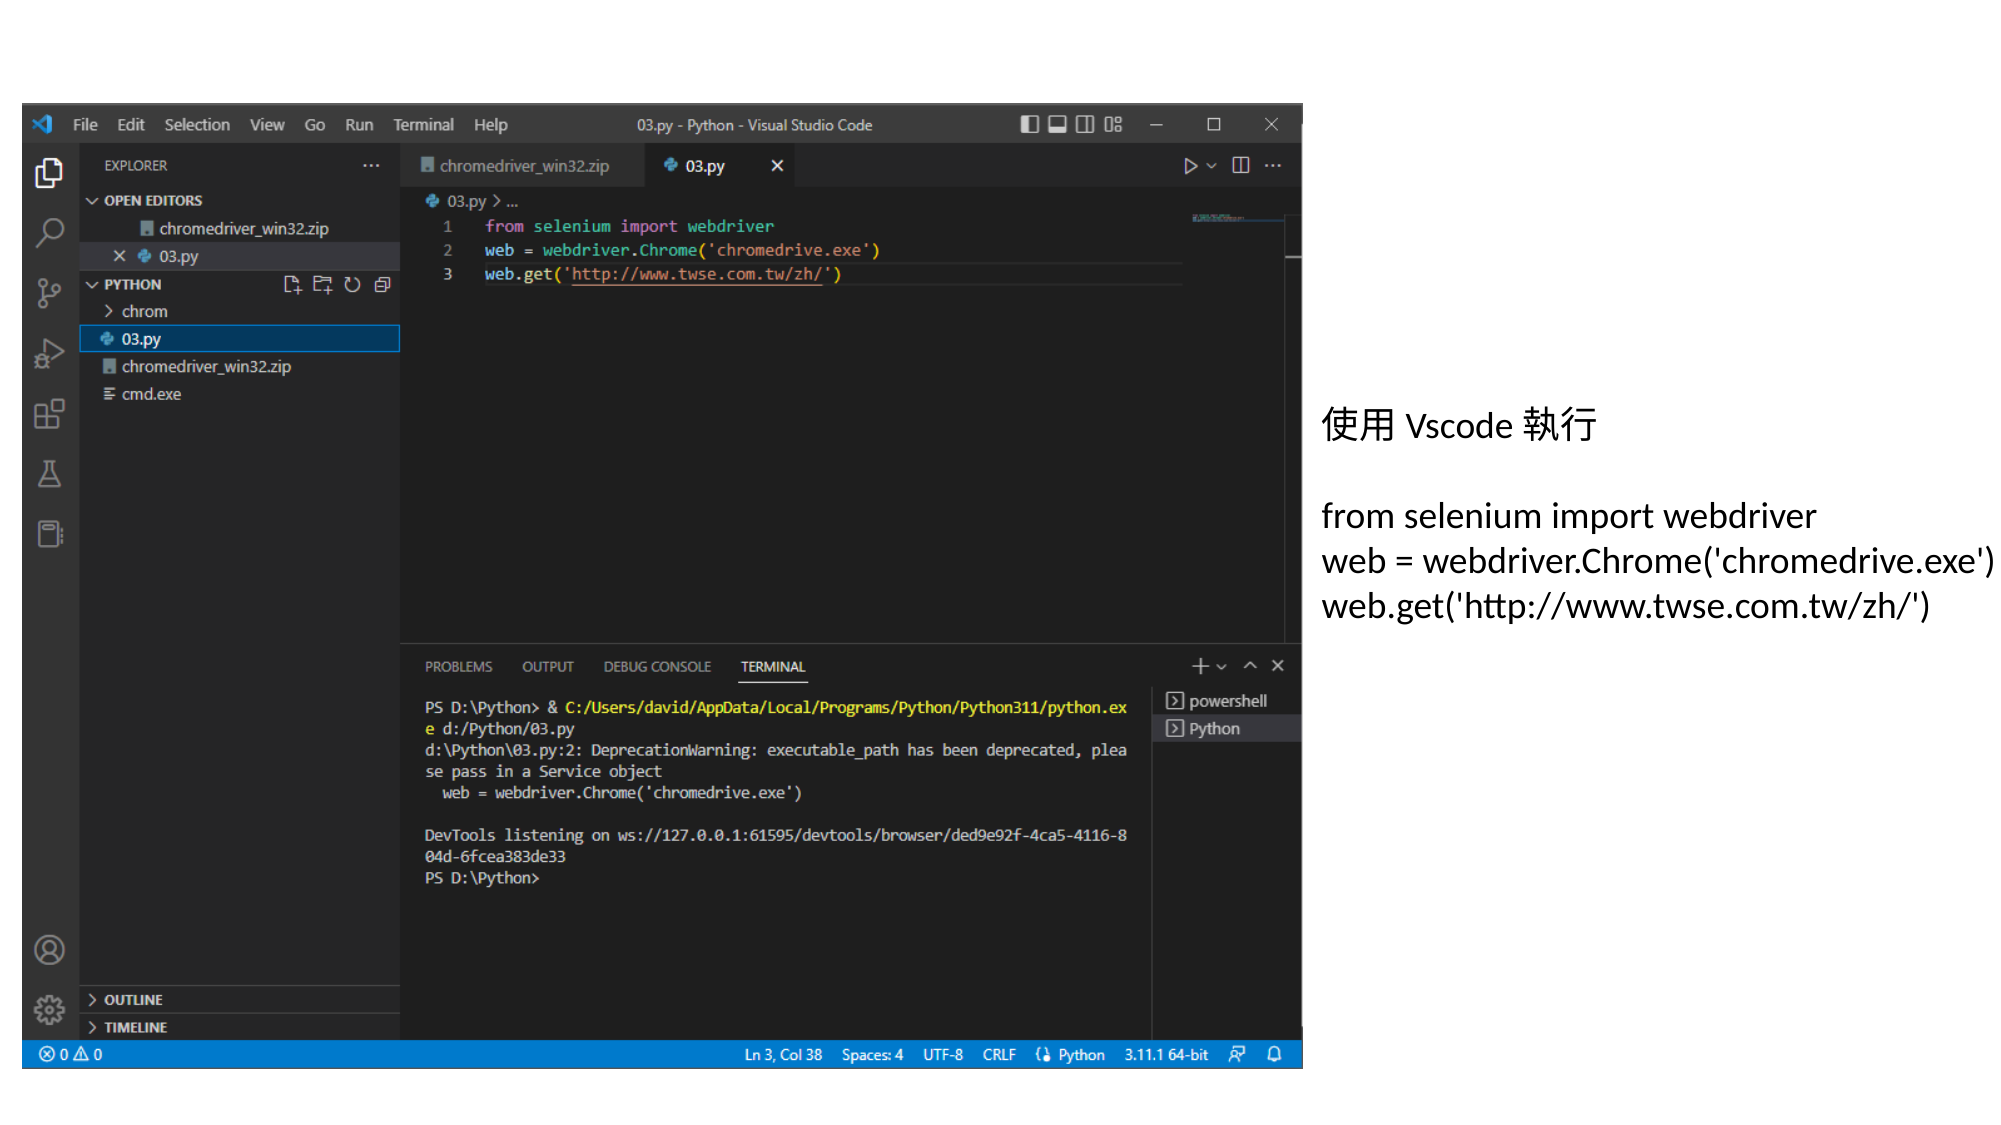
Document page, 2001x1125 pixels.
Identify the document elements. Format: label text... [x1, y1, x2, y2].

text_box 使用Vscode執行 from selenium import webdriver web = webdriver.Chrome('chromedrive.exe') web.get('http://www.twse.com.tw/zh/') [1306, 393, 2000, 679]
picture [22, 103, 1303, 1069]
